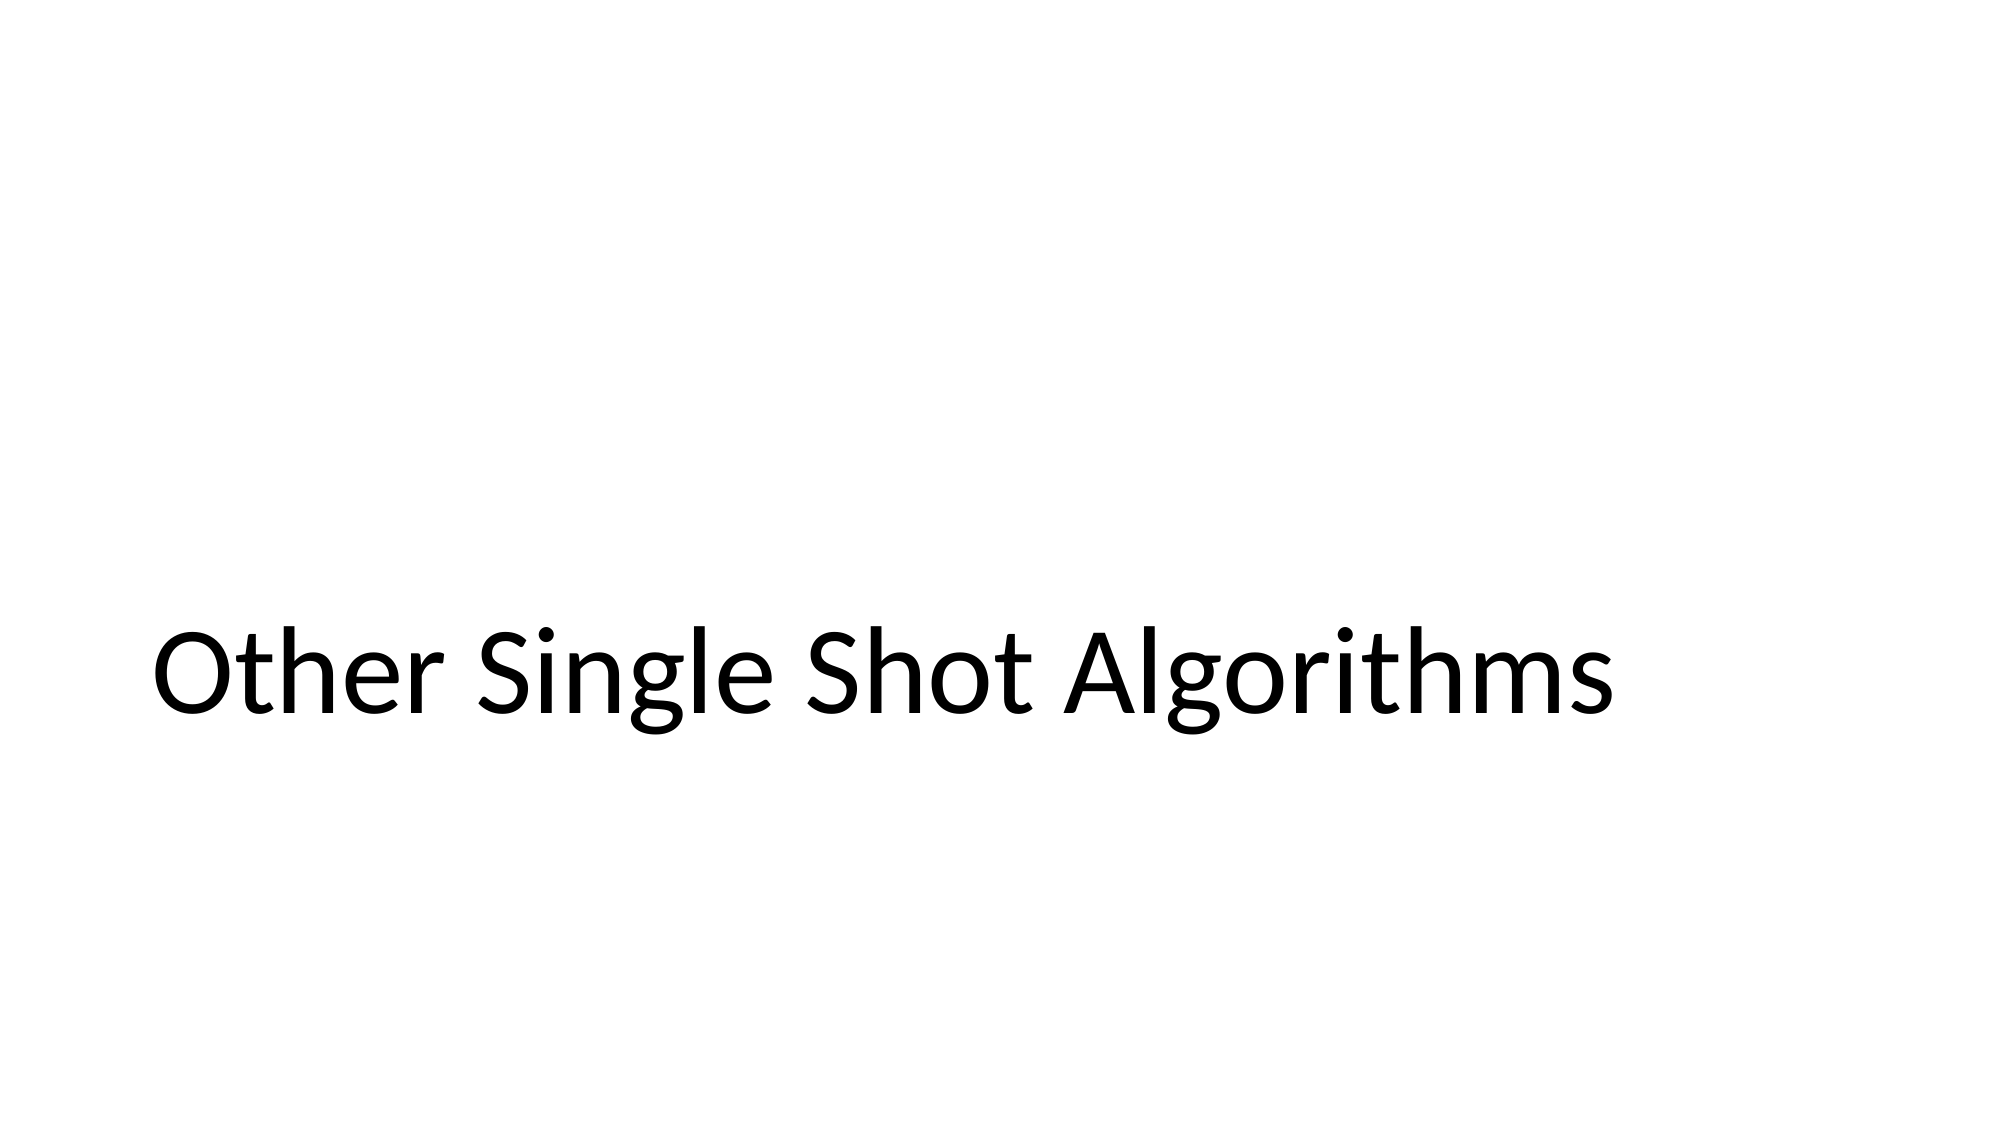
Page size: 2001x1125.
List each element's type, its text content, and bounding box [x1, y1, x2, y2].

title Other Single Shot Algorithms [136, 280, 1862, 749]
